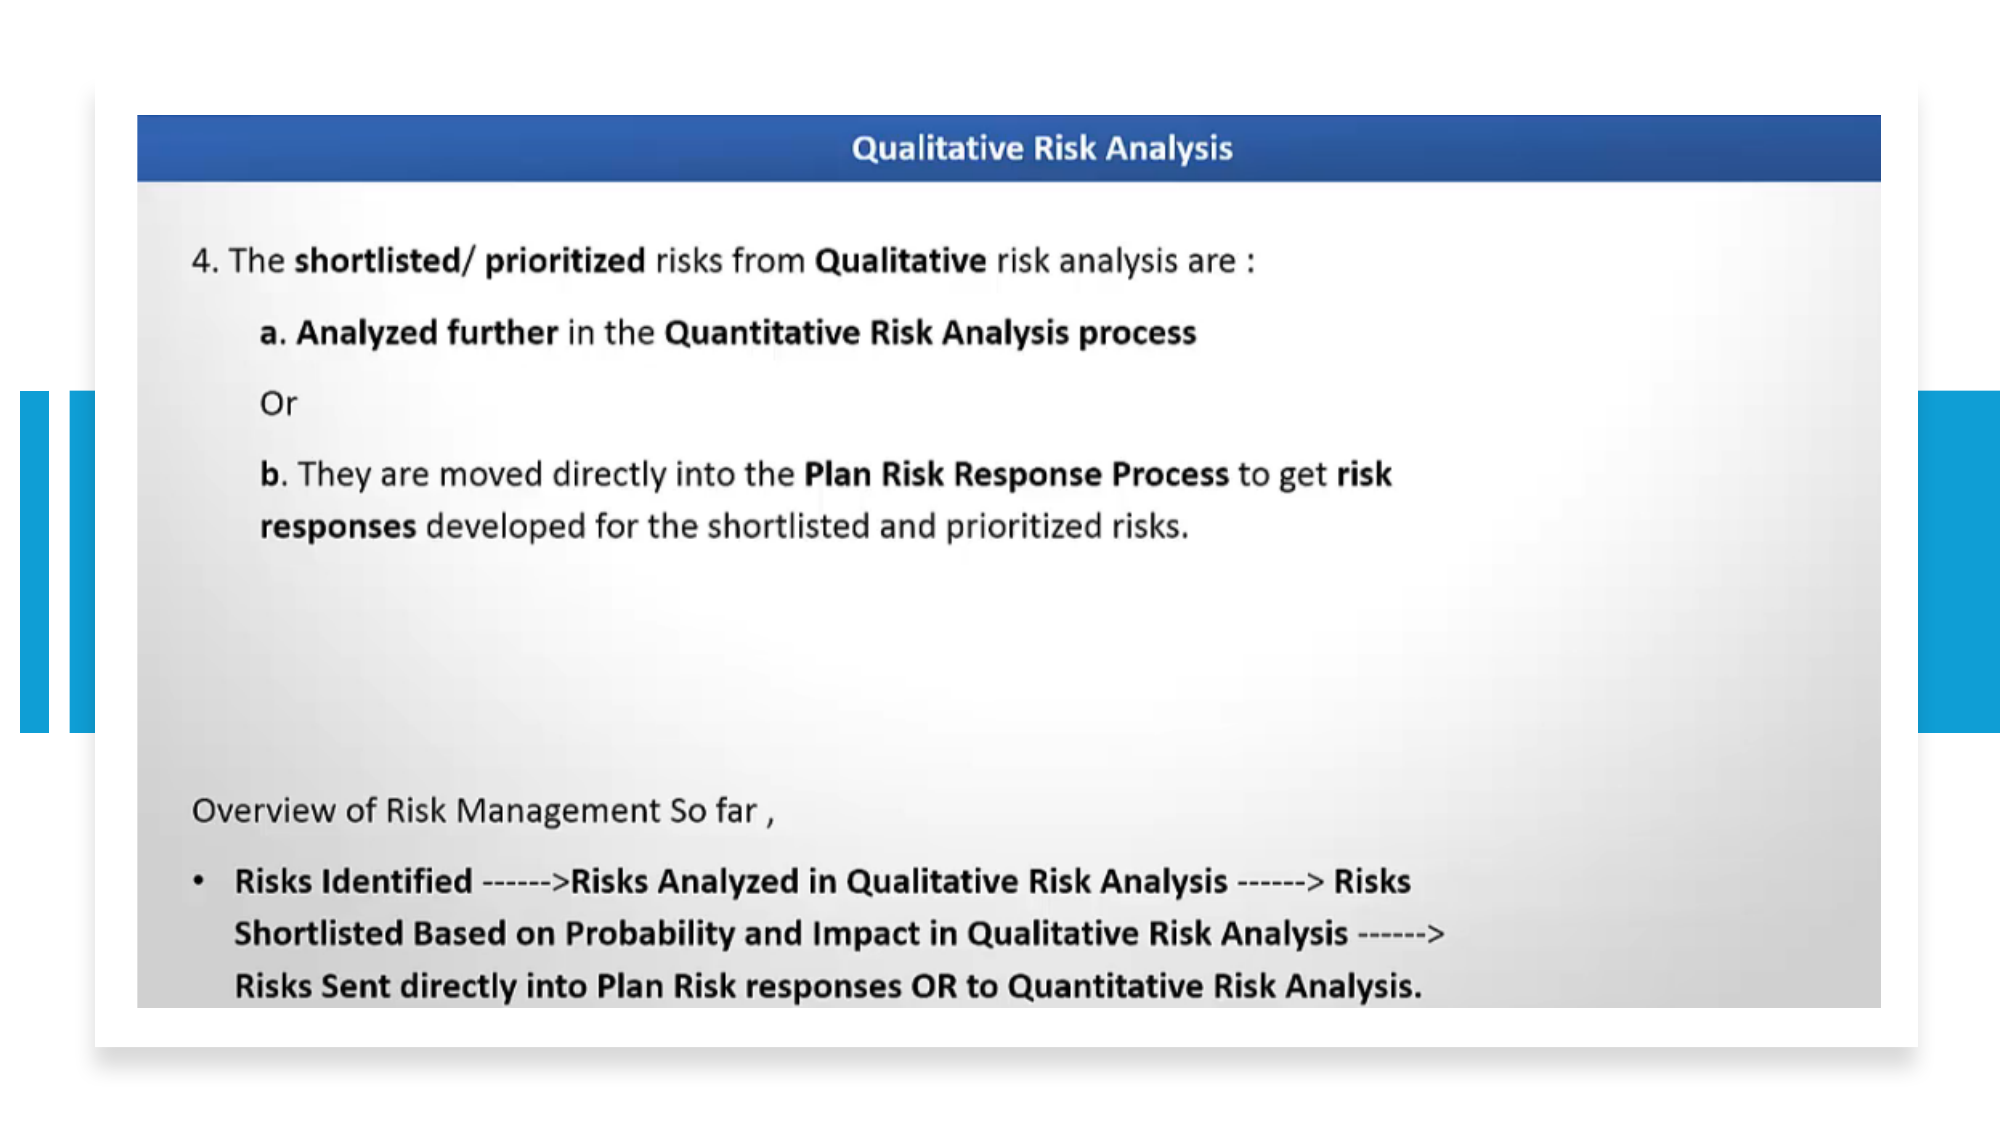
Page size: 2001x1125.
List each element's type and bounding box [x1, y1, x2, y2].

text_box [93, 75, 1919, 390]
text_box [1882, 390, 2000, 734]
text_box [33, 390, 136, 734]
list [136, 115, 1882, 1009]
text_box [0, 0, 2000, 1125]
text_box [93, 734, 1919, 1049]
